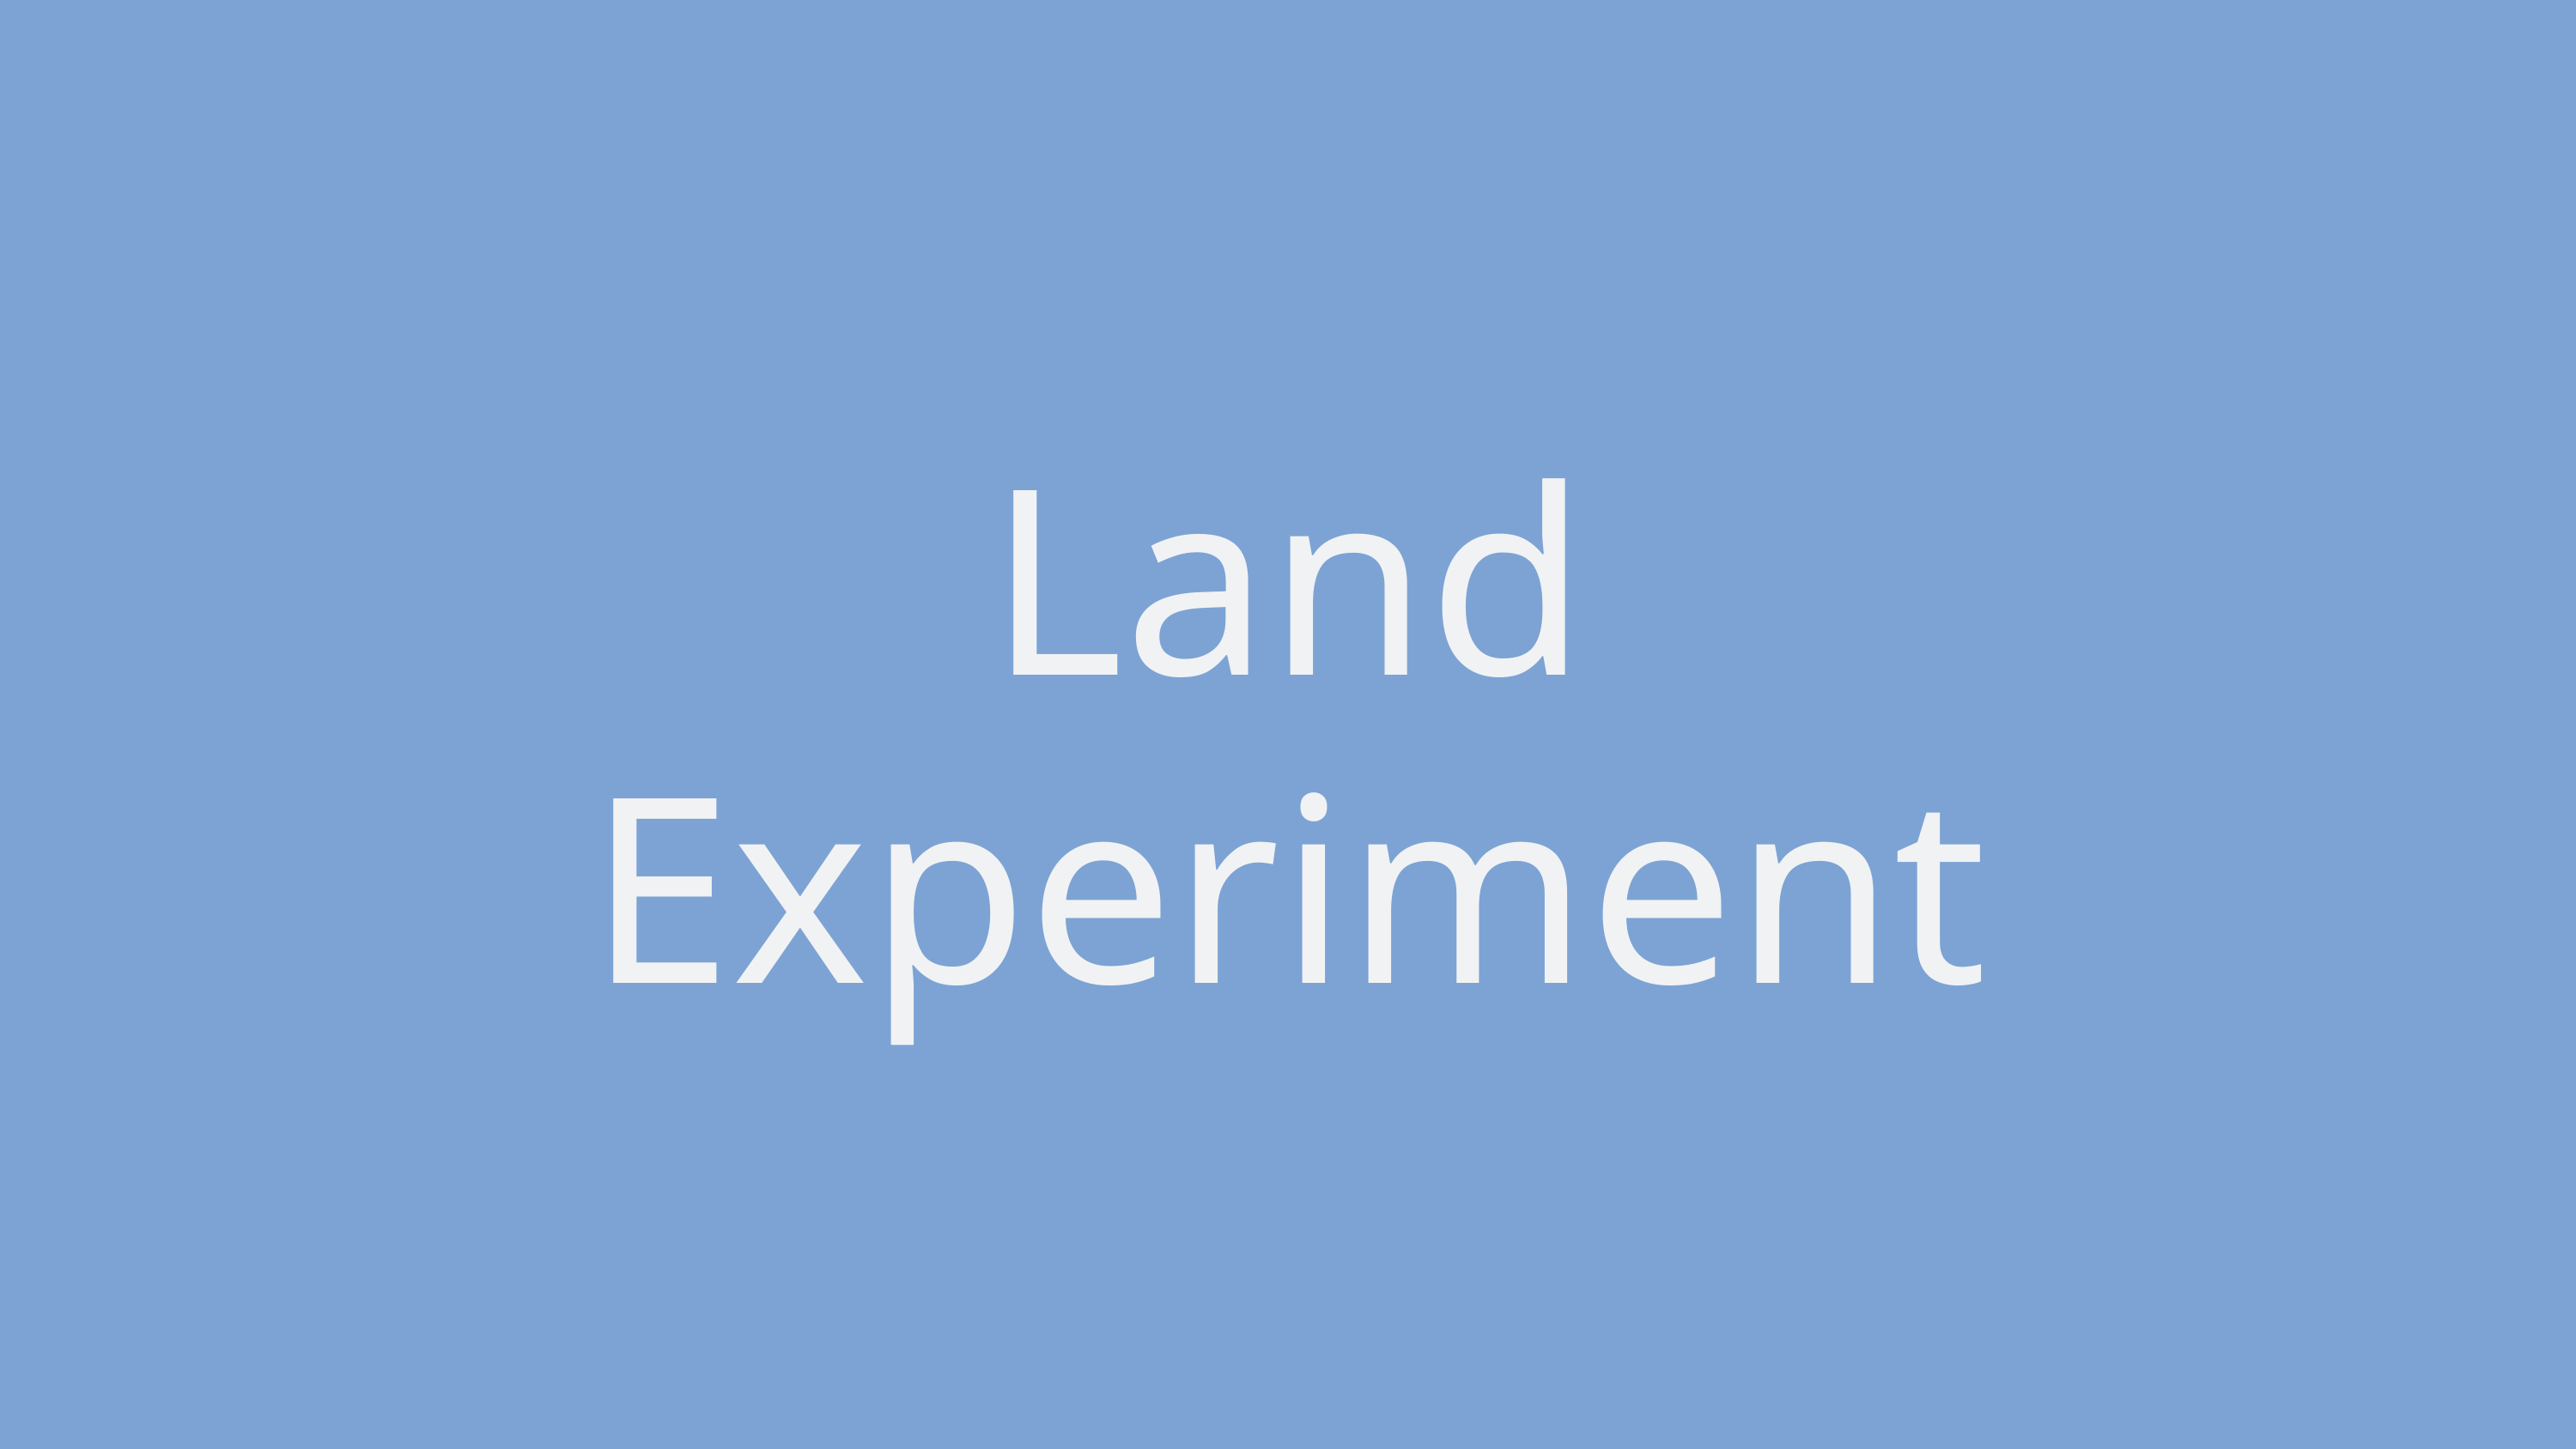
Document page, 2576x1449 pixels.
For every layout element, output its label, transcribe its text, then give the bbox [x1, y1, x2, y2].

text_box Land Experiment [385, 419, 2191, 1035]
